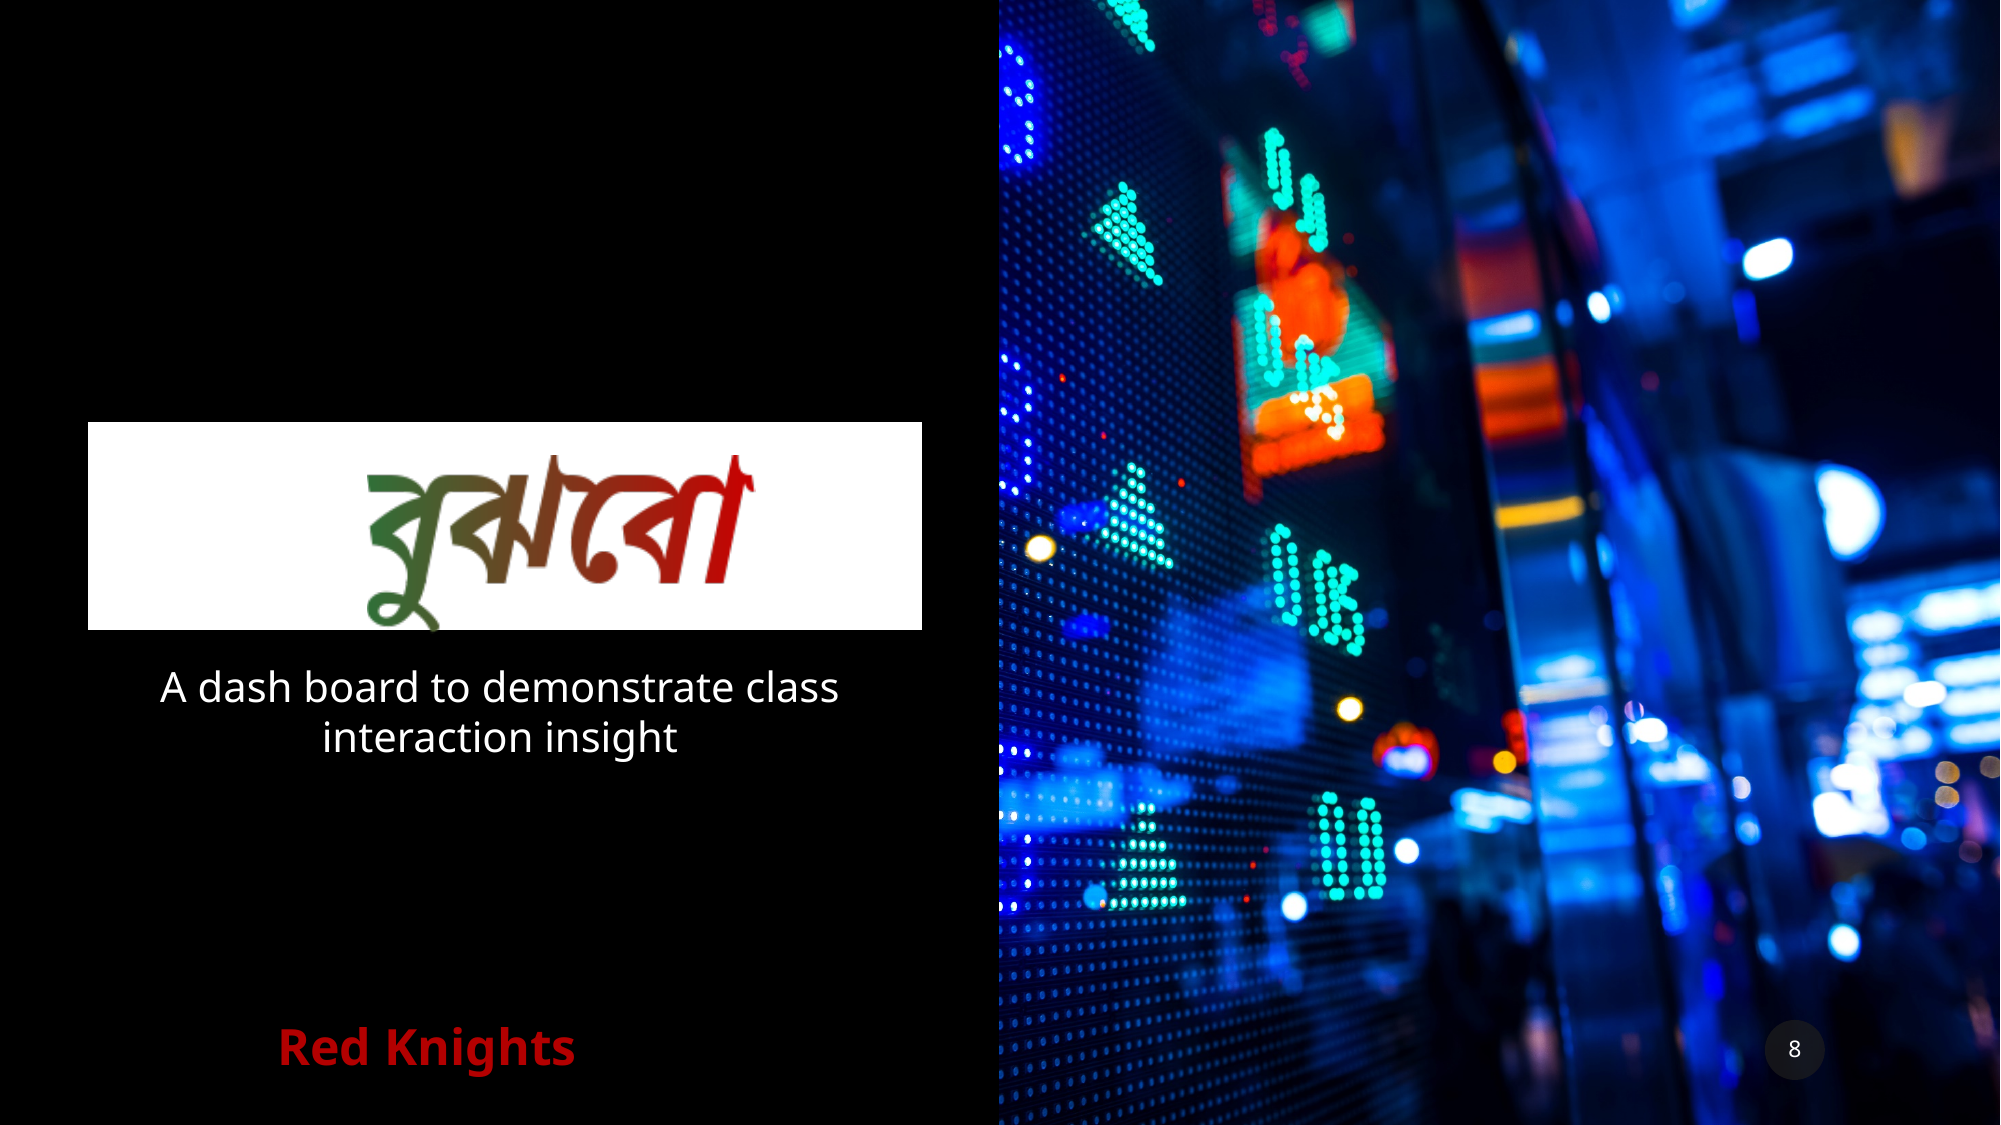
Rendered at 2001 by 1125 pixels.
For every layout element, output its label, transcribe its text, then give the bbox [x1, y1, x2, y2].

subtitle A dash board to demonstrate class interaction insight [131, 653, 868, 769]
picture [999, 0, 2000, 1125]
footer Red Knights [262, 1023, 999, 1076]
picture [367, 455, 756, 634]
title . [88, 422, 922, 630]
